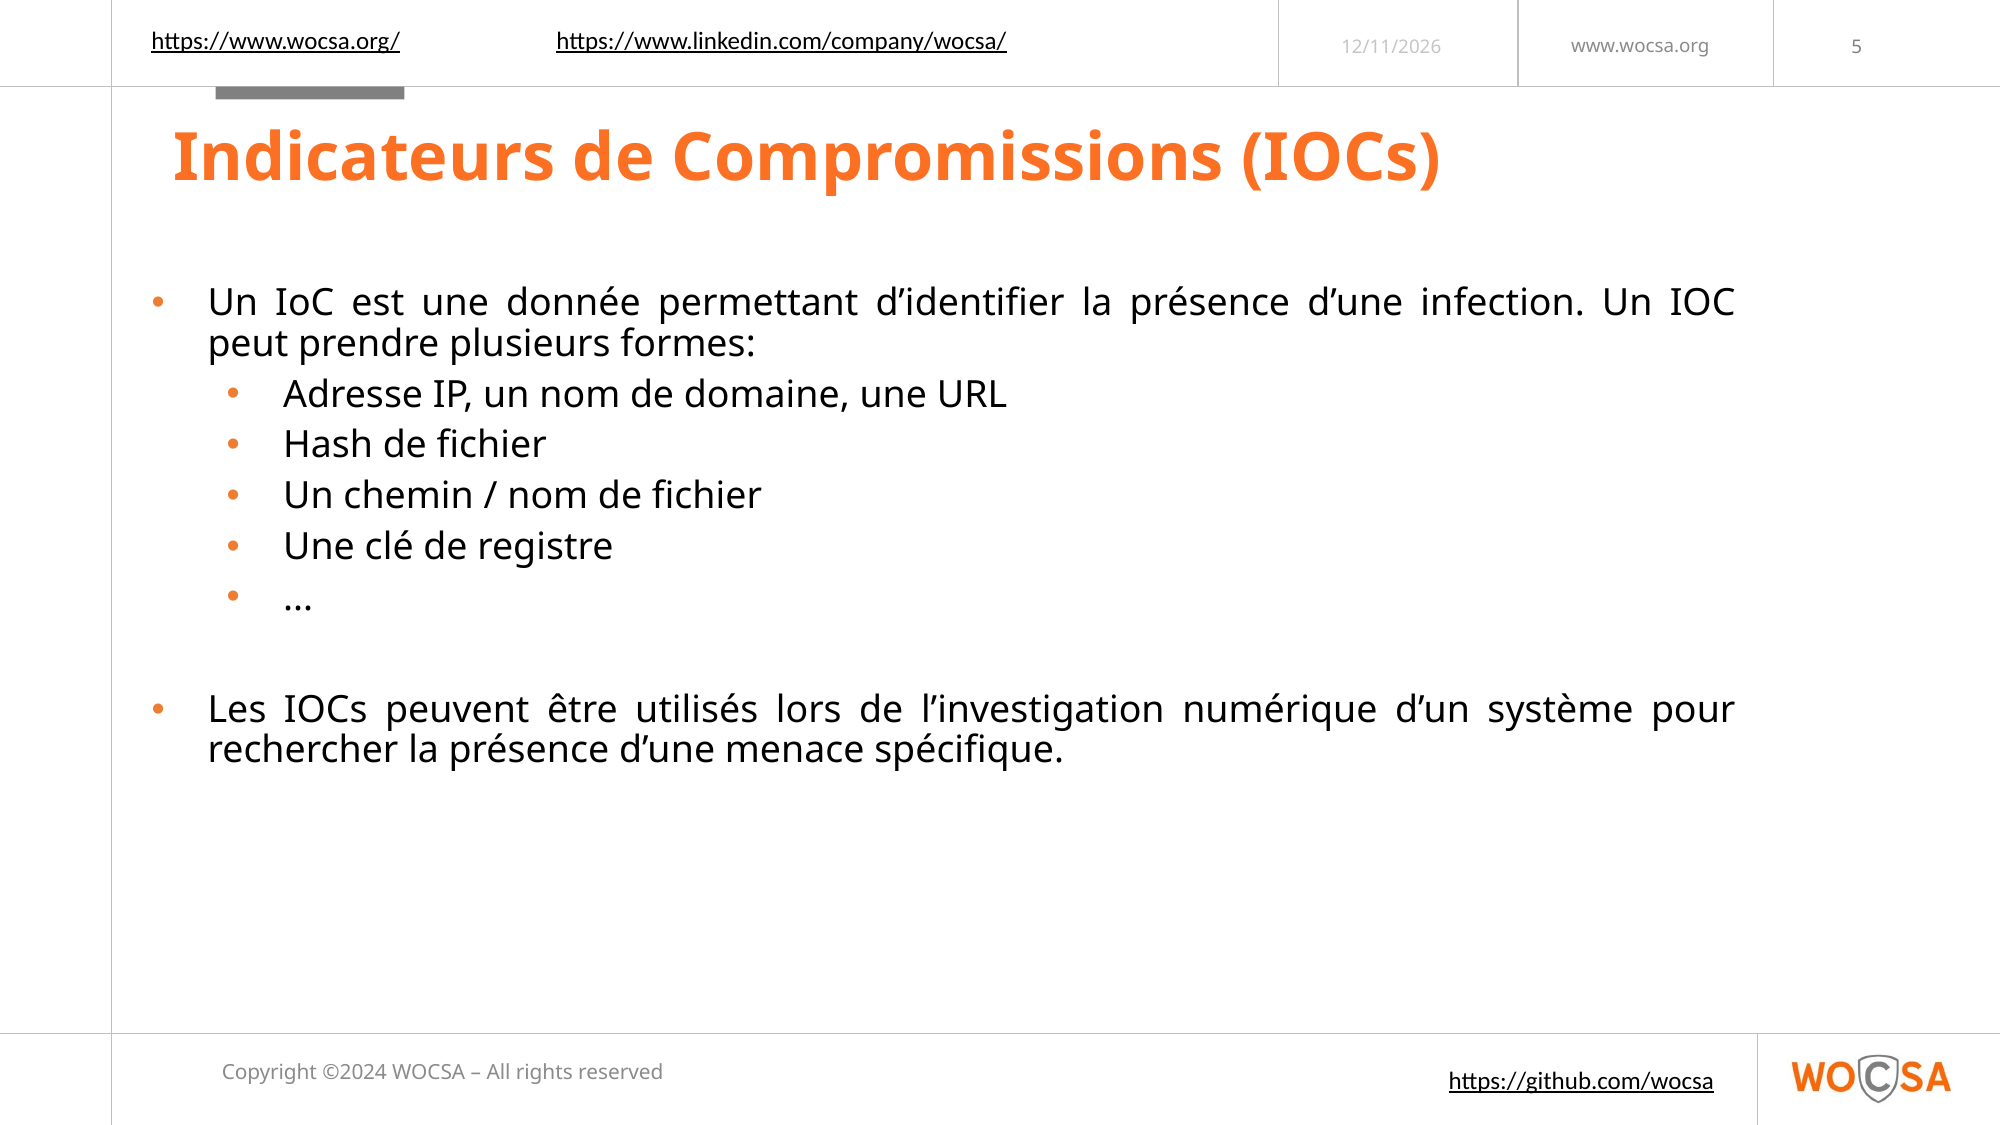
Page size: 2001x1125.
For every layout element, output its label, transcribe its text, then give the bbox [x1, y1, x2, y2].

text_box https://www.wocsa.org/ [136, 17, 541, 62]
title Indicateurs de Compromissions (IOCs) [158, 108, 1670, 209]
text_box https://github.com/wocsa [1433, 1057, 1841, 1102]
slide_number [1271, 62, 1512, 67]
list Un IoC est une donnée permettant d’identifier la présence d’une infection. Un IOC peut prendre plusieurs formes: Adresse IP, un nom de domaine, une URL Hash de fichier Un chemin / nom de fichier Une clé de registre ... Les IOCs peuvent être utilisés lors de l’investigation numérique d’un système pour rechercher la présence d’une menace spécifique. [136, 259, 1752, 974]
picture [1787, 1050, 1955, 1107]
text_box https://www.linkedin.com/company/wocsa/ [541, 16, 1543, 62]
footer Copyright ©2024 WOCSA – All rights reserved [110, 1042, 786, 1103]
